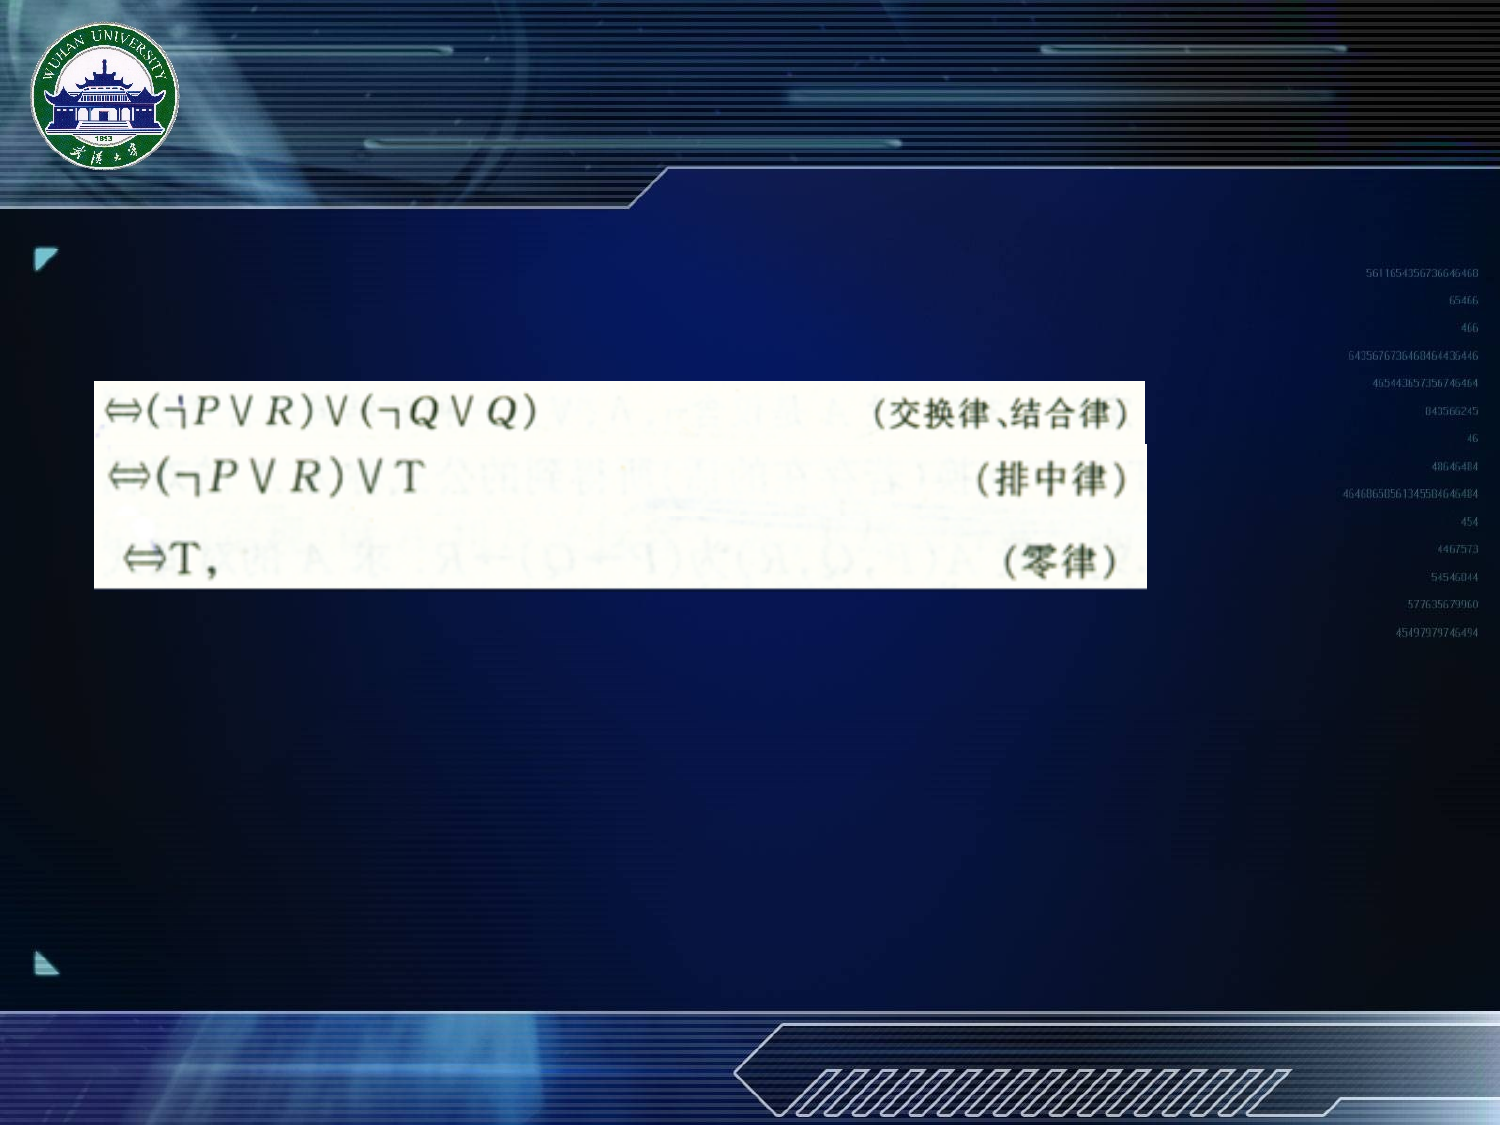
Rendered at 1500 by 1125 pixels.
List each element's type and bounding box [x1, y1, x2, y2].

picture [94, 380, 1147, 592]
